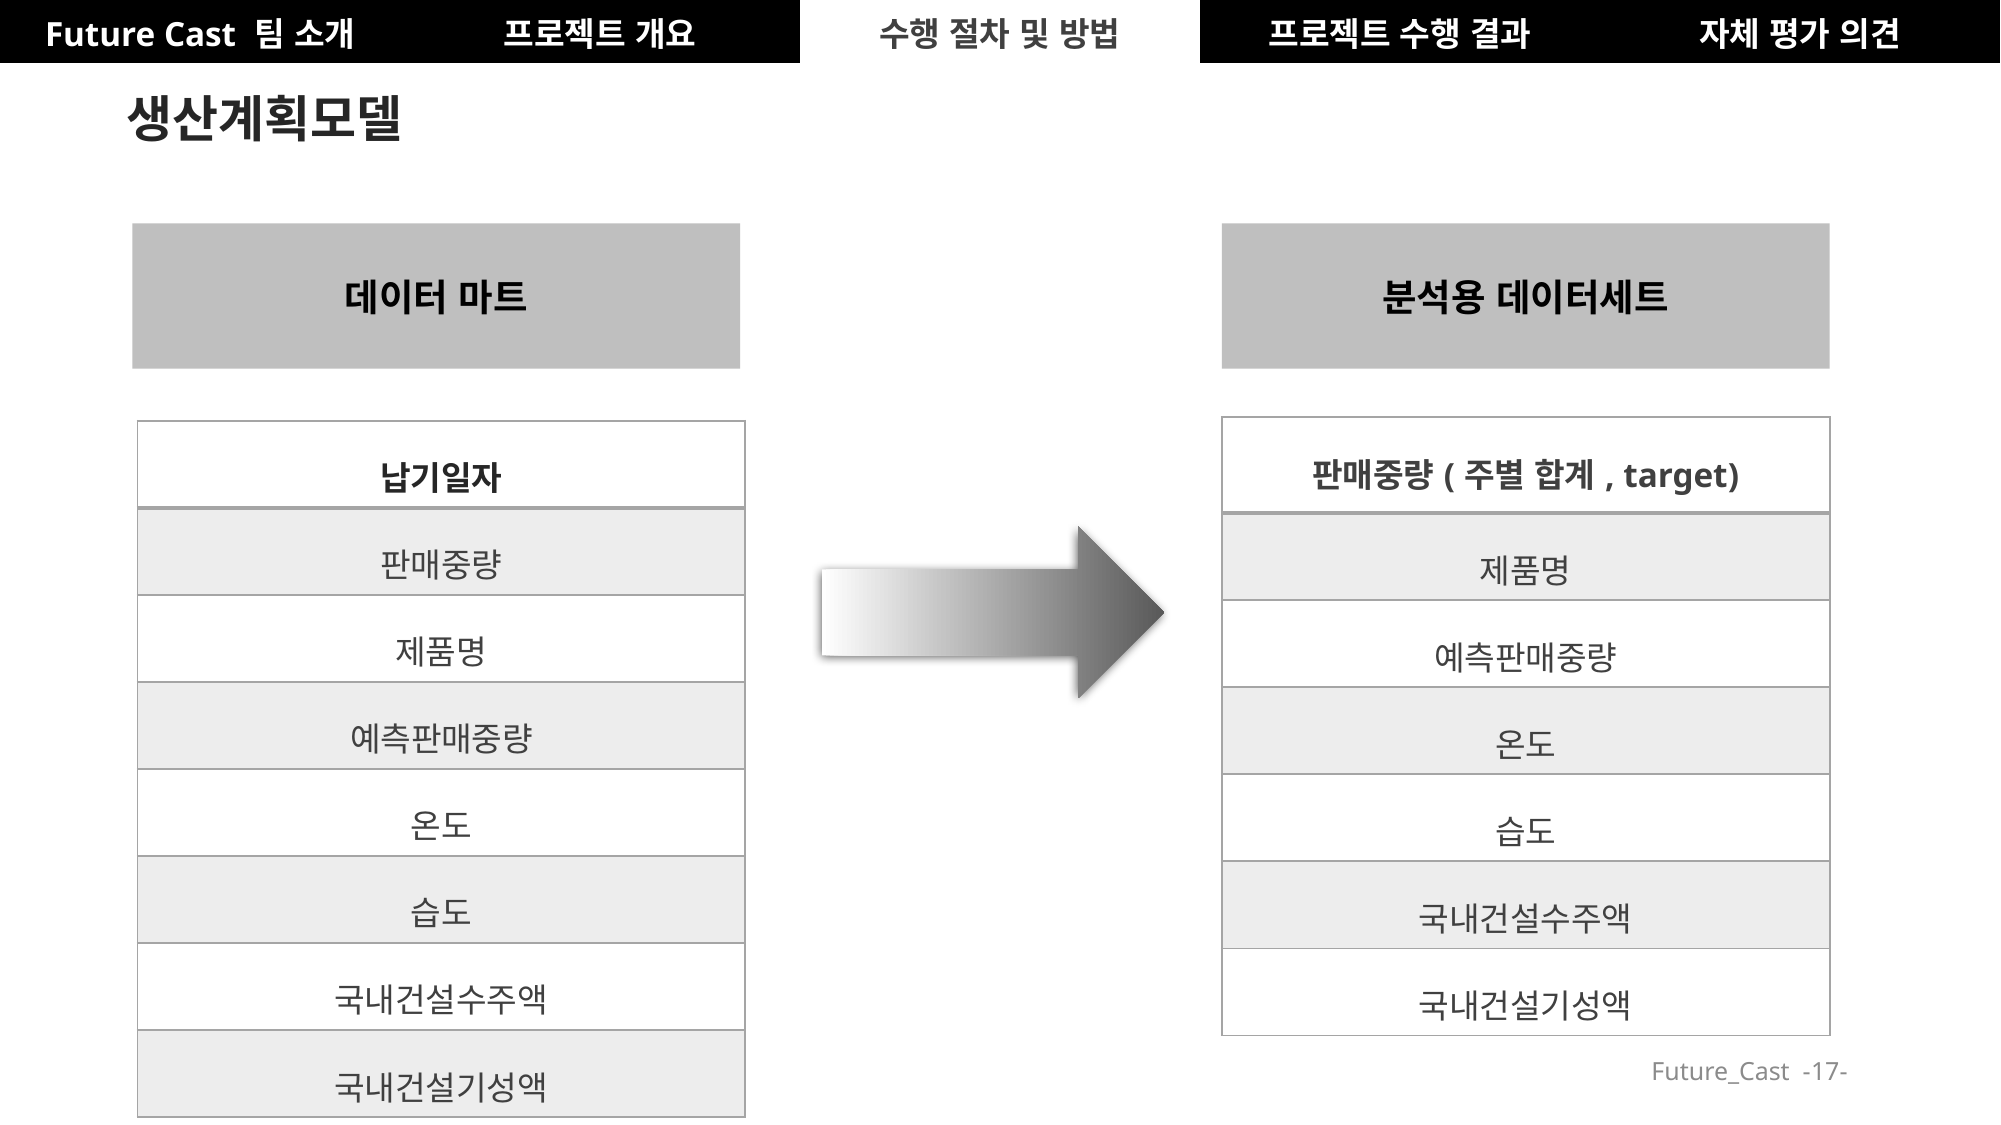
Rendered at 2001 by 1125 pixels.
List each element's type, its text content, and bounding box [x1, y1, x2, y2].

table_cell 제품명 [1223, 515, 1829, 599]
table_cell 국내건설수주액 [138, 944, 744, 1029]
table_cell 온도 [138, 770, 744, 855]
text_box 생산계획모델 [111, 80, 418, 156]
table_cell 제품명 [138, 596, 744, 681]
table_cell 습도 [138, 857, 744, 942]
text_box [821, 526, 1164, 699]
table_cell 온도 [1223, 688, 1829, 773]
table_cell 국내건설기성액 [138, 1031, 744, 1116]
table_cell 예측판매중량 [138, 683, 744, 768]
table_cell 판매중량 [138, 510, 744, 594]
table_header 자체 평가 의견 [1600, 0, 2000, 63]
table_cell 습도 [1223, 775, 1829, 860]
table_header 프로젝트 수행 결과 [1200, 0, 1600, 63]
table_header 판매중량(주별 합계, target) [1223, 418, 1829, 511]
text_box 분석용 데이터세트 [1221, 222, 1831, 370]
text_box 데이터 마트 [131, 222, 741, 370]
table_cell 국내건설기성액 [1223, 949, 1829, 1035]
table_cell 예측판매중량 [1223, 601, 1829, 686]
table_header 프로젝트 개요 [400, 0, 800, 63]
table_header 납기일자 [138, 422, 744, 506]
table_header Future Cast 팀 소개 [0, 0, 400, 63]
slide_number Future_Cast -17- [1412, 1042, 1863, 1103]
table_cell 국내건설수주액 [1223, 862, 1829, 948]
table_header 수행 절차 및 방법 [800, 0, 1200, 63]
